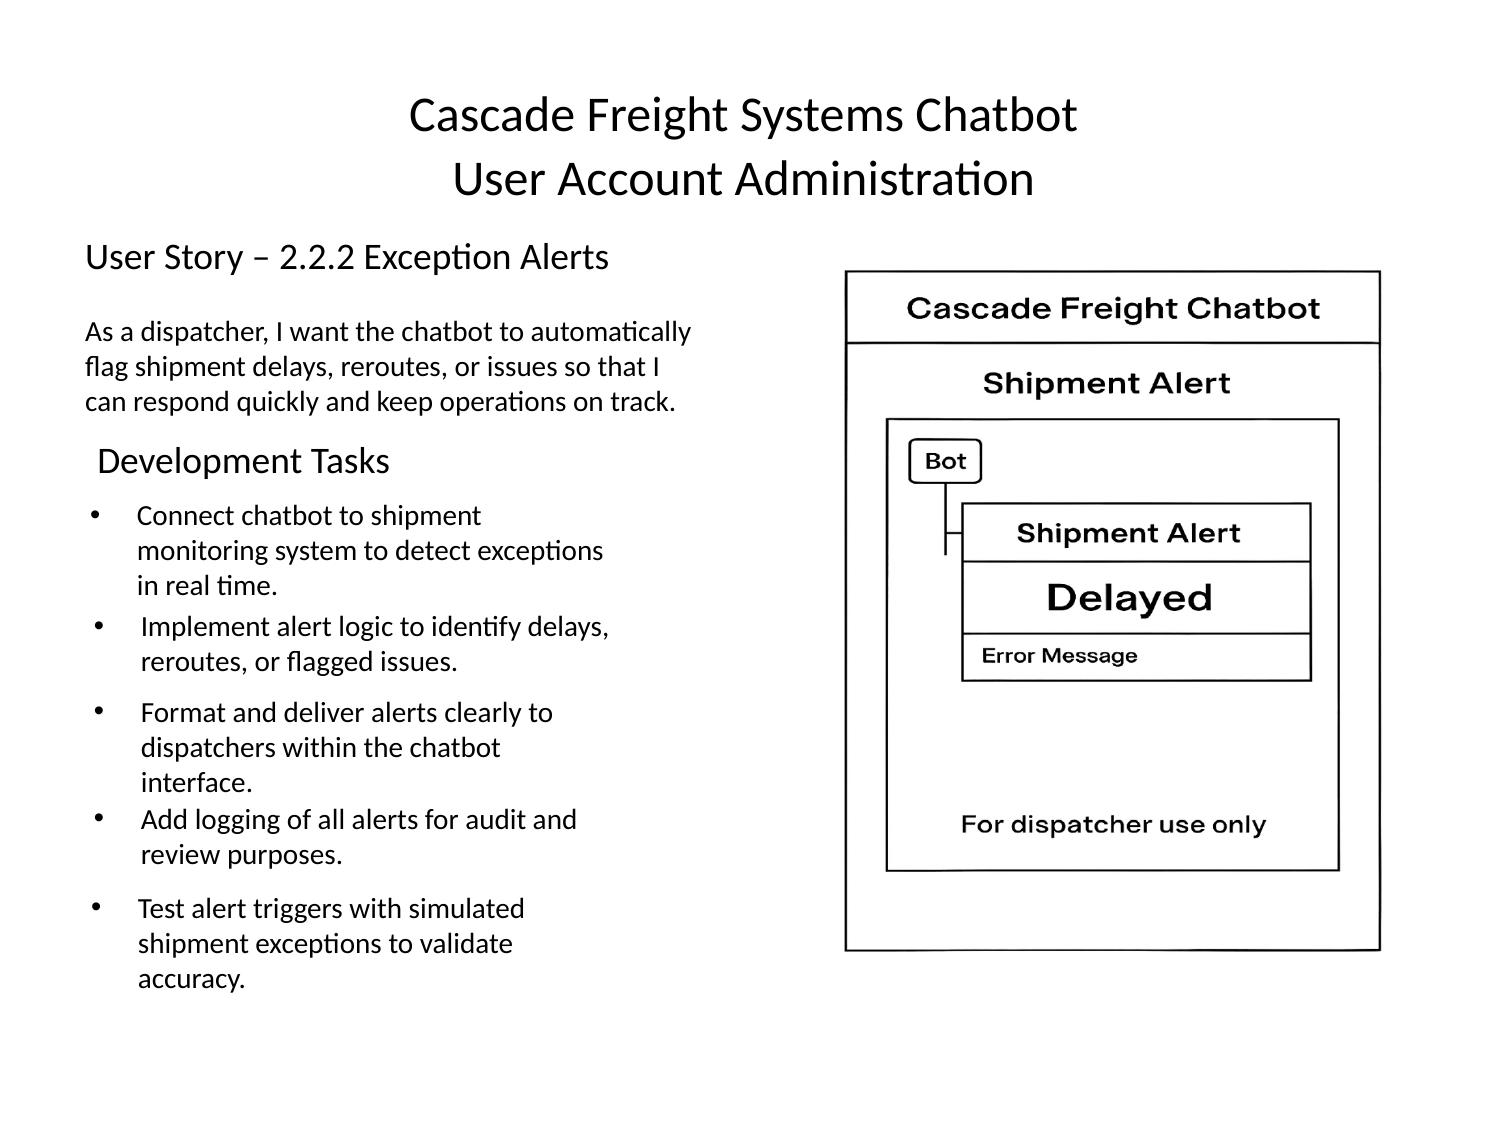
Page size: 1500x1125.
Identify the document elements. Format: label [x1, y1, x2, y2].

text_box [70, 74, 1119, 1004]
picture [812, 225, 1413, 997]
